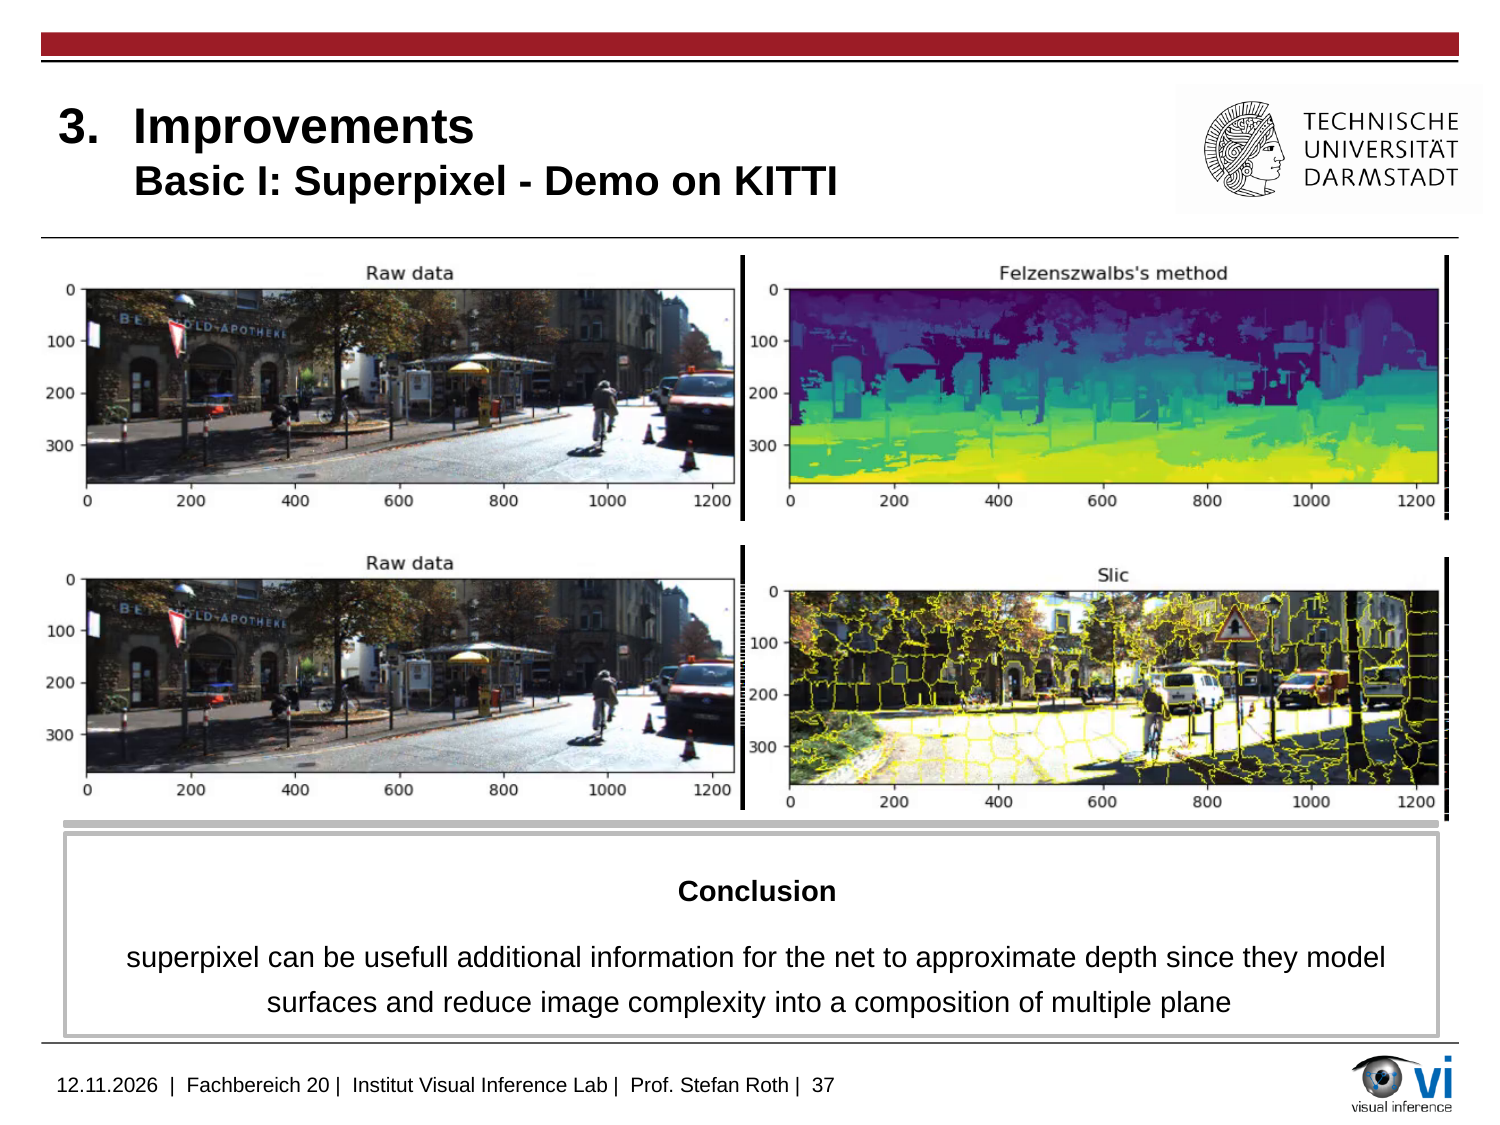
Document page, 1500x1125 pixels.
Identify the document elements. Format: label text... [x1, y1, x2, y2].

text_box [31, 254, 746, 522]
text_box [64, 821, 1439, 1037]
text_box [745, 556, 1450, 823]
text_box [31, 544, 746, 811]
picture [1351, 1055, 1500, 1112]
title Improvements Basic I: Superpixel - Demo on KITTI [58, 79, 1149, 218]
picture [1175, 84, 1483, 214]
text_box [747, 254, 1450, 522]
